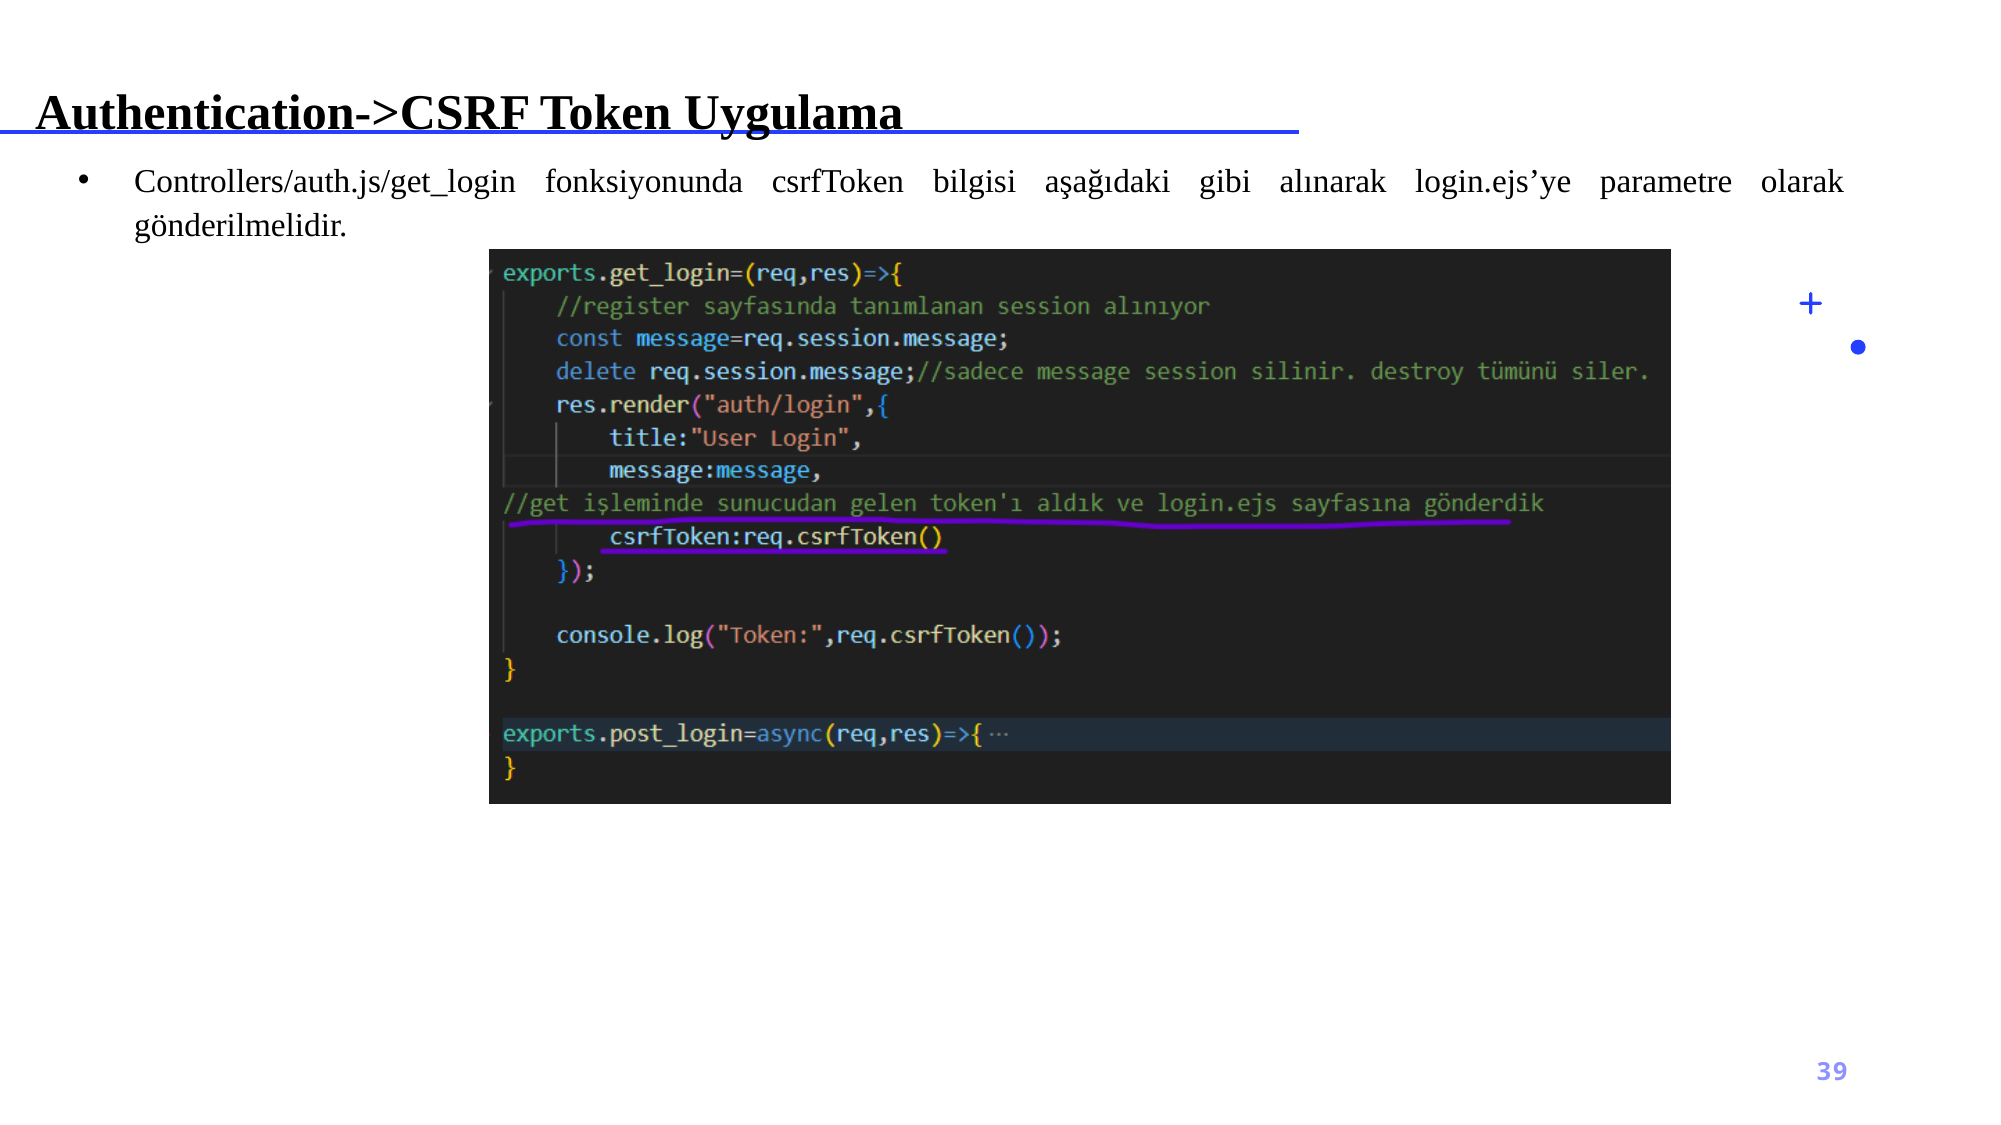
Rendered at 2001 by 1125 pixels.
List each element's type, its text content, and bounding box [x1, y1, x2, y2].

list Controllers/auth.js/get_login fonksiyonunda csrfToken bilgisi aşağıdaki gibi alınarak login.ejs’ye parametre olarak gönderilmelidir. [62, 148, 1863, 1010]
picture [489, 249, 1671, 804]
slide_number 39 [1412, 1042, 1863, 1103]
title Authentication->CSRF Token Uygulama [20, 53, 1926, 148]
